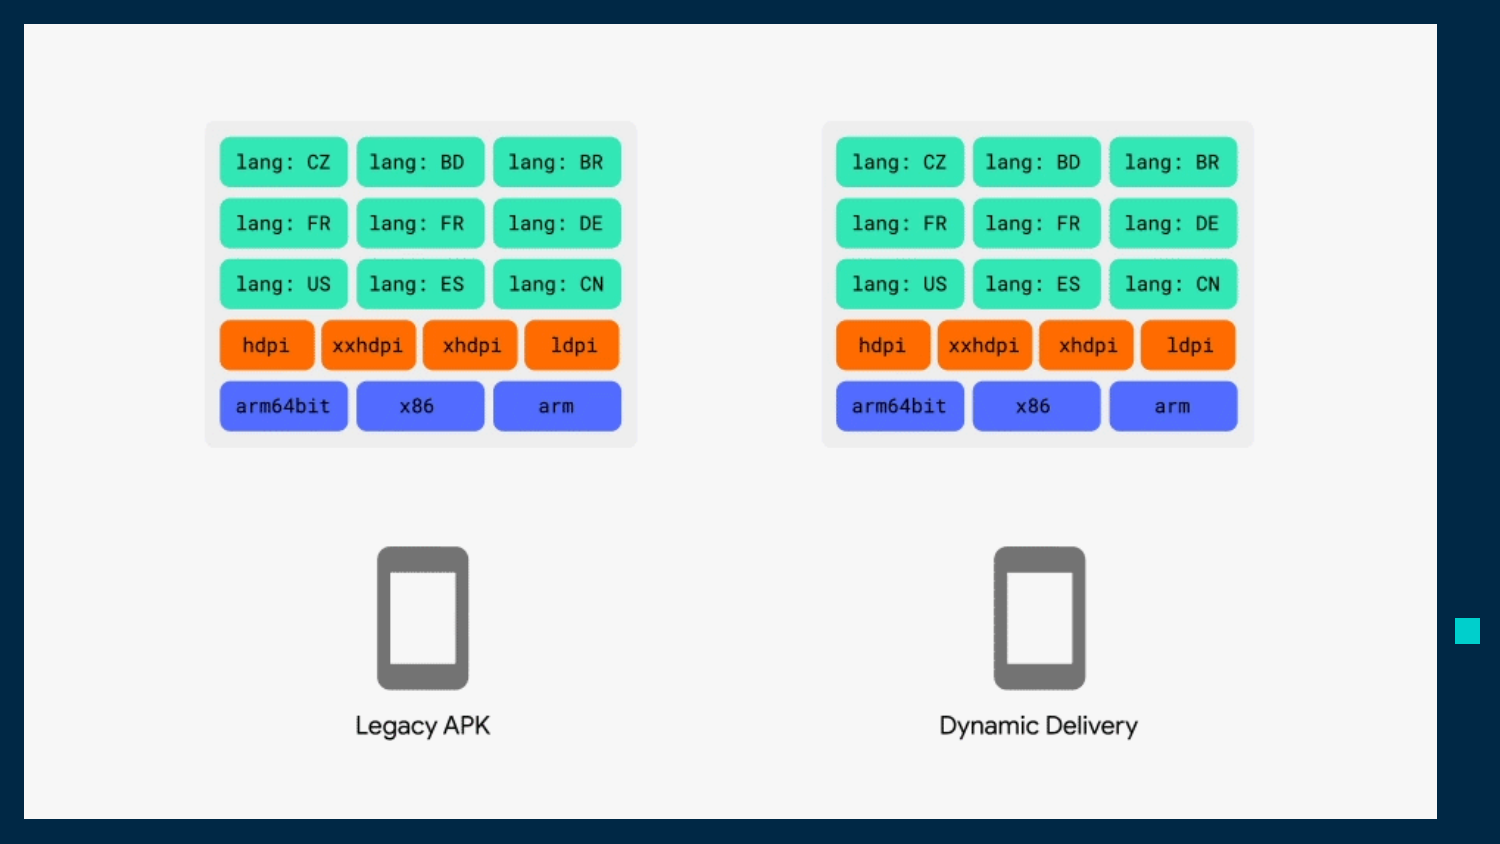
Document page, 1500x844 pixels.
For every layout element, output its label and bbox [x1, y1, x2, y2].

picture [24, 24, 1437, 819]
